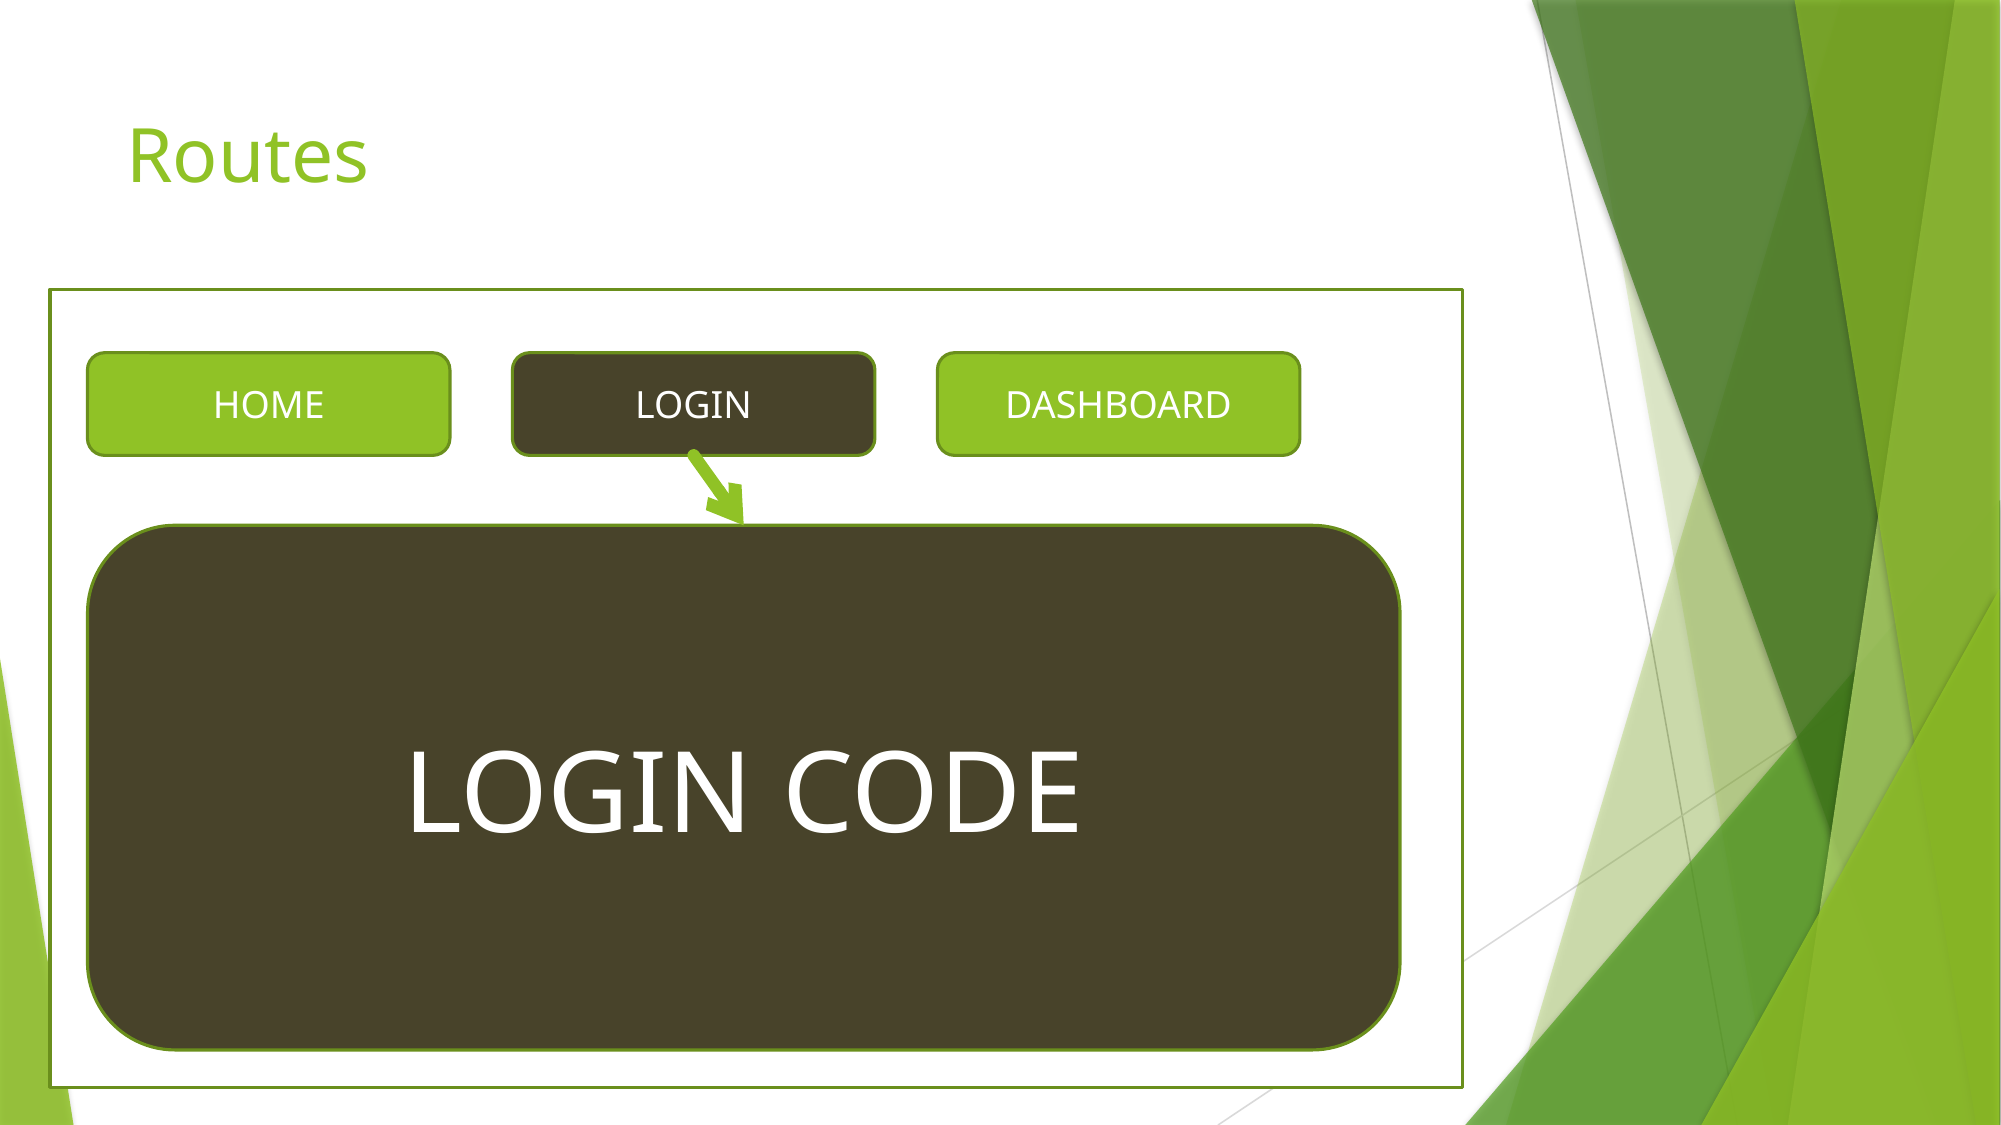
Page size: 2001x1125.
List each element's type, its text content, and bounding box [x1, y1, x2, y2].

text_box LOGIN CODE [85, 523, 1402, 1052]
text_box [693, 454, 745, 526]
text_box DASHBOARD [935, 351, 1302, 457]
text_box LOGIN [510, 351, 877, 457]
title Routes [111, 99, 1522, 317]
text_box [48, 288, 1464, 1089]
text_box HOME [85, 351, 452, 457]
